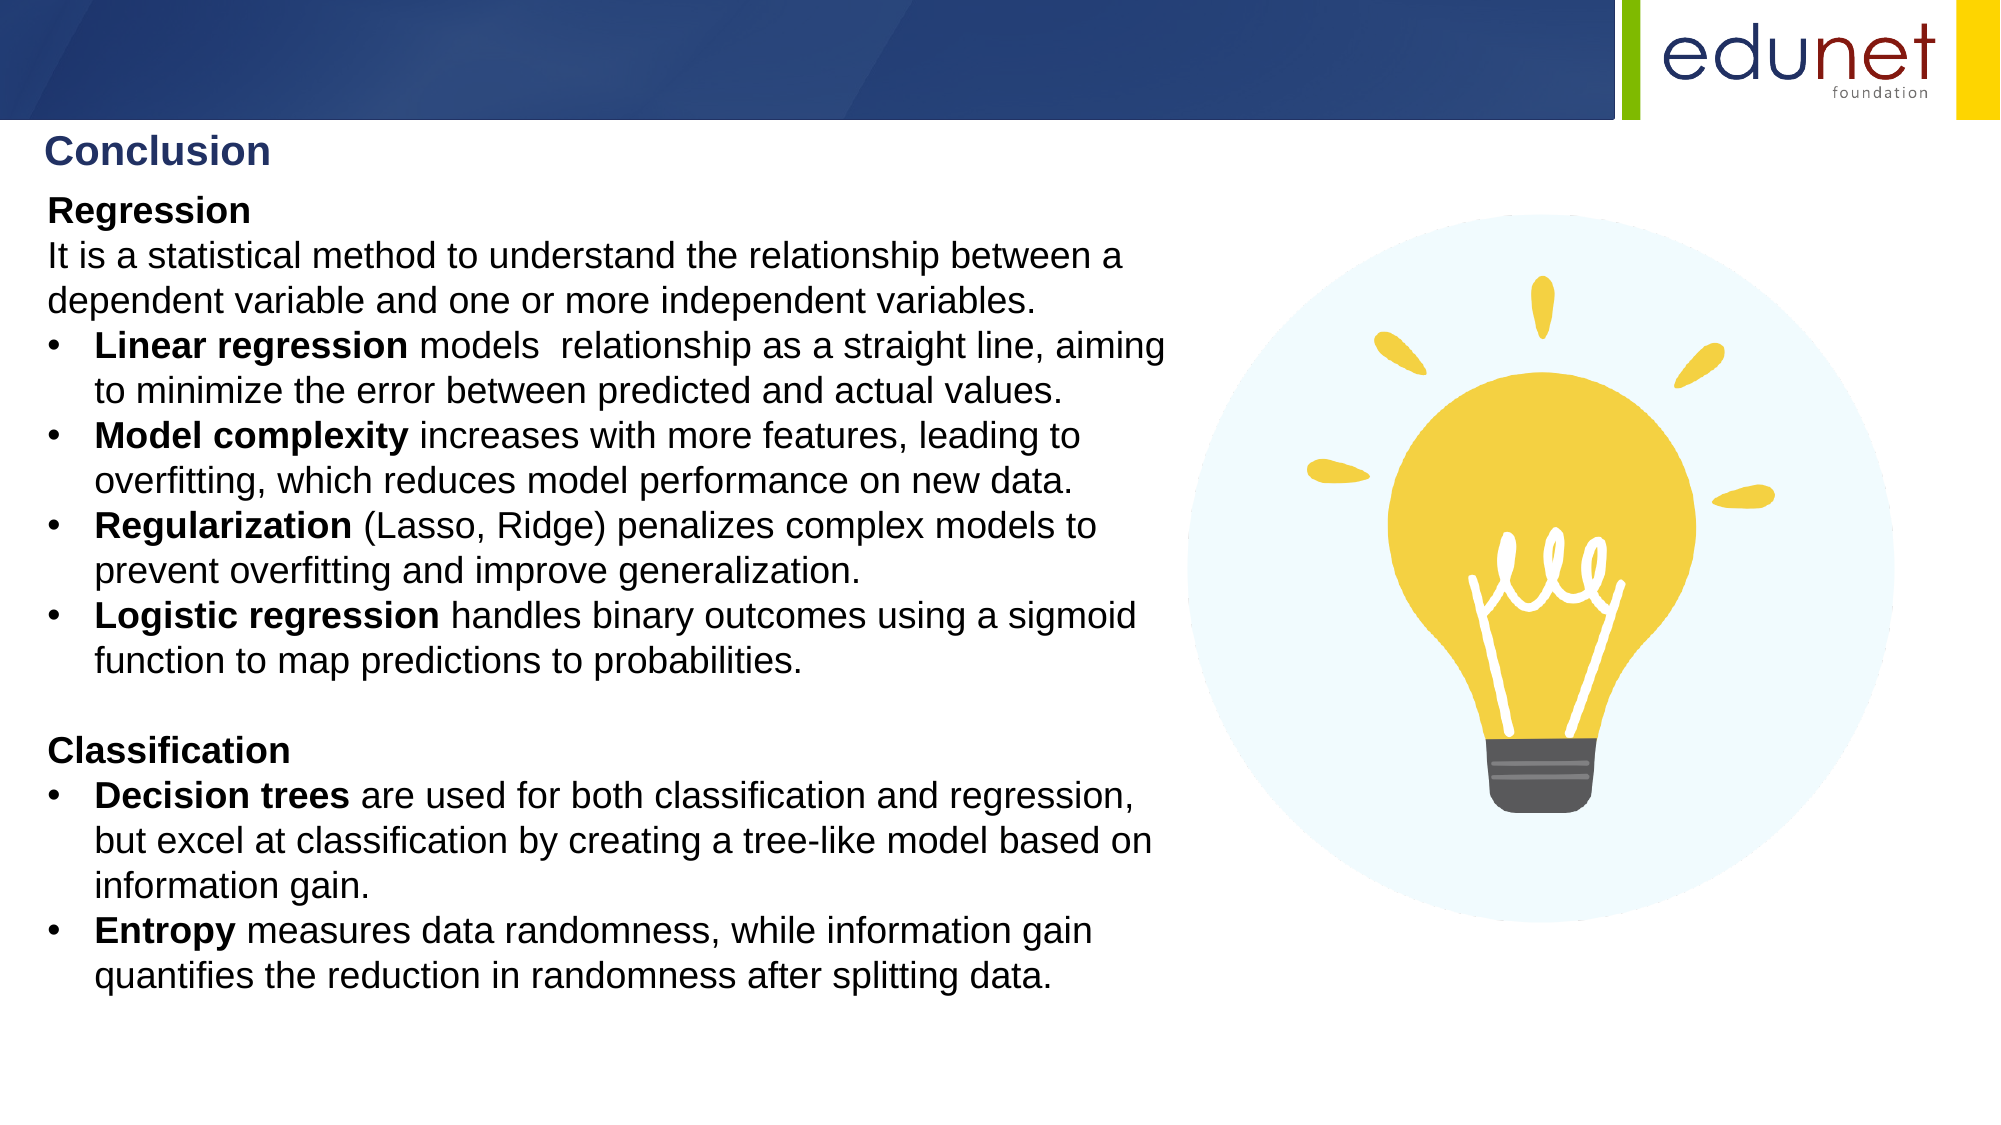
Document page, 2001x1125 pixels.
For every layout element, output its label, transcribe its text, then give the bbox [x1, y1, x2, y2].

picture [1166, 178, 1914, 940]
text_box Conclusion [29, 116, 998, 182]
picture [1652, 12, 1948, 108]
text_box Regression It is a statistical method to understand the relationship between a dependent variable and one or more independent variables. Linear regression models relationship as a straight line, aiming to minimize the error between predicted and actual values. Model complexity increases with more features, leading to overfitting, which reduces model performance on new data. Regularization (Lasso, Ridge) penalizes complex models to prevent overfitting and improve generalization. Logistic regression handles binary outcomes using a sigmoid function to map predictions to probabilities. Classification Decision trees are used for both classification and regression, but excel at classification by creating a tree-like model based on information gain. Entropy measures data randomness, while information gain quantifies the reduction in randomness after splitting data. [32, 179, 1193, 1094]
